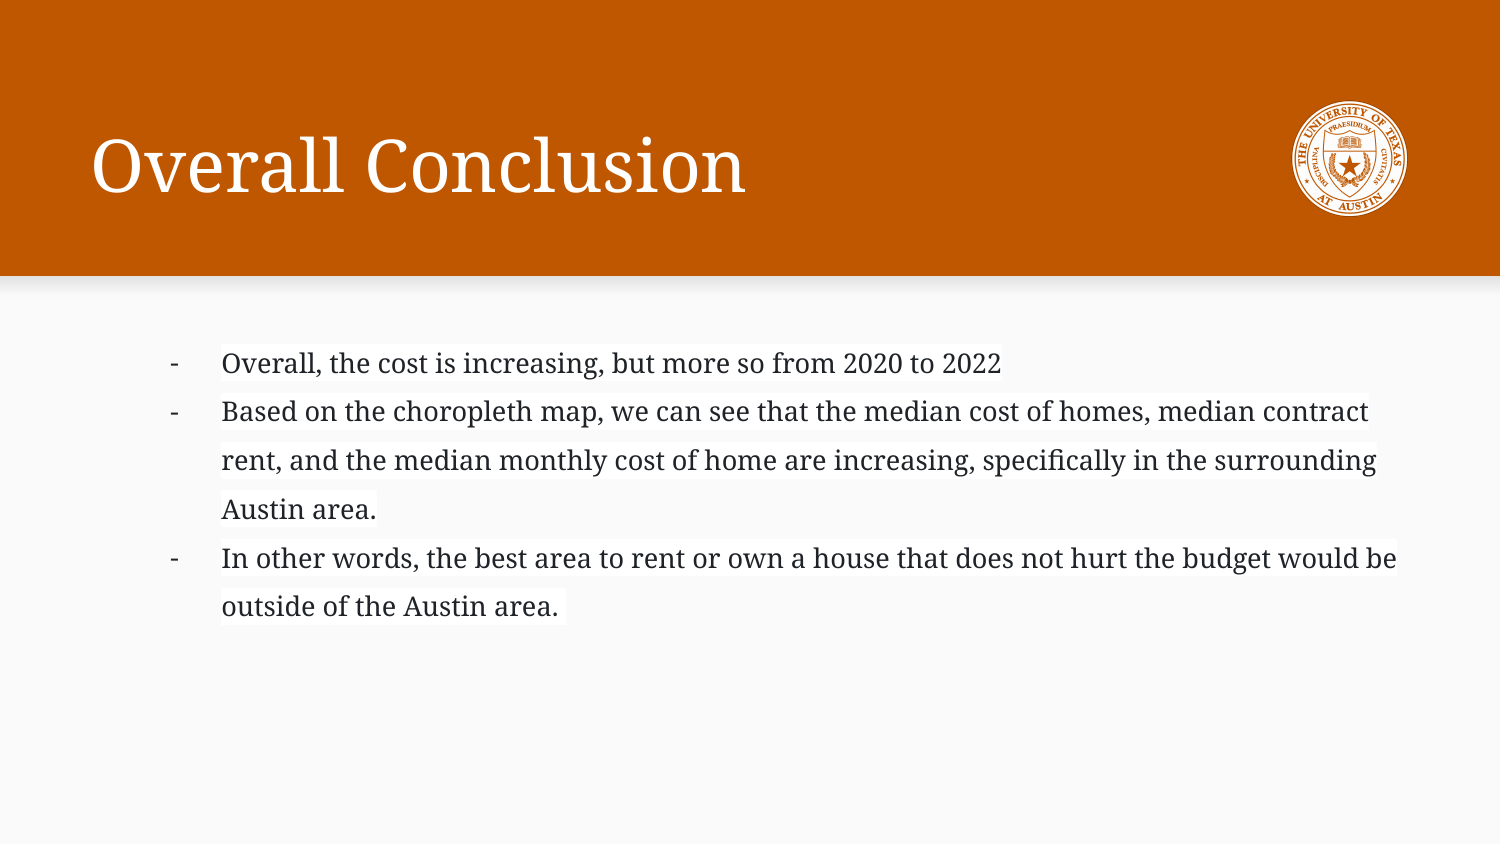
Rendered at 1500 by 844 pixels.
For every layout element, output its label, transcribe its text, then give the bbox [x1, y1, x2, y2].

list Overall, the cost is increasing, but more so from 2020 to 2022 Based on the choropleth map, we can see that the median cost of homes, median contract rent, and the median monthly cost of home are increasing, specifically in the surrounding Austin area. In other words, the best area to rent or own a house that does not hurt the budget would be outside of the Austin area. [56, 314, 1425, 760]
title Overall Conclusion [75, 95, 1425, 222]
picture [1291, 100, 1408, 217]
